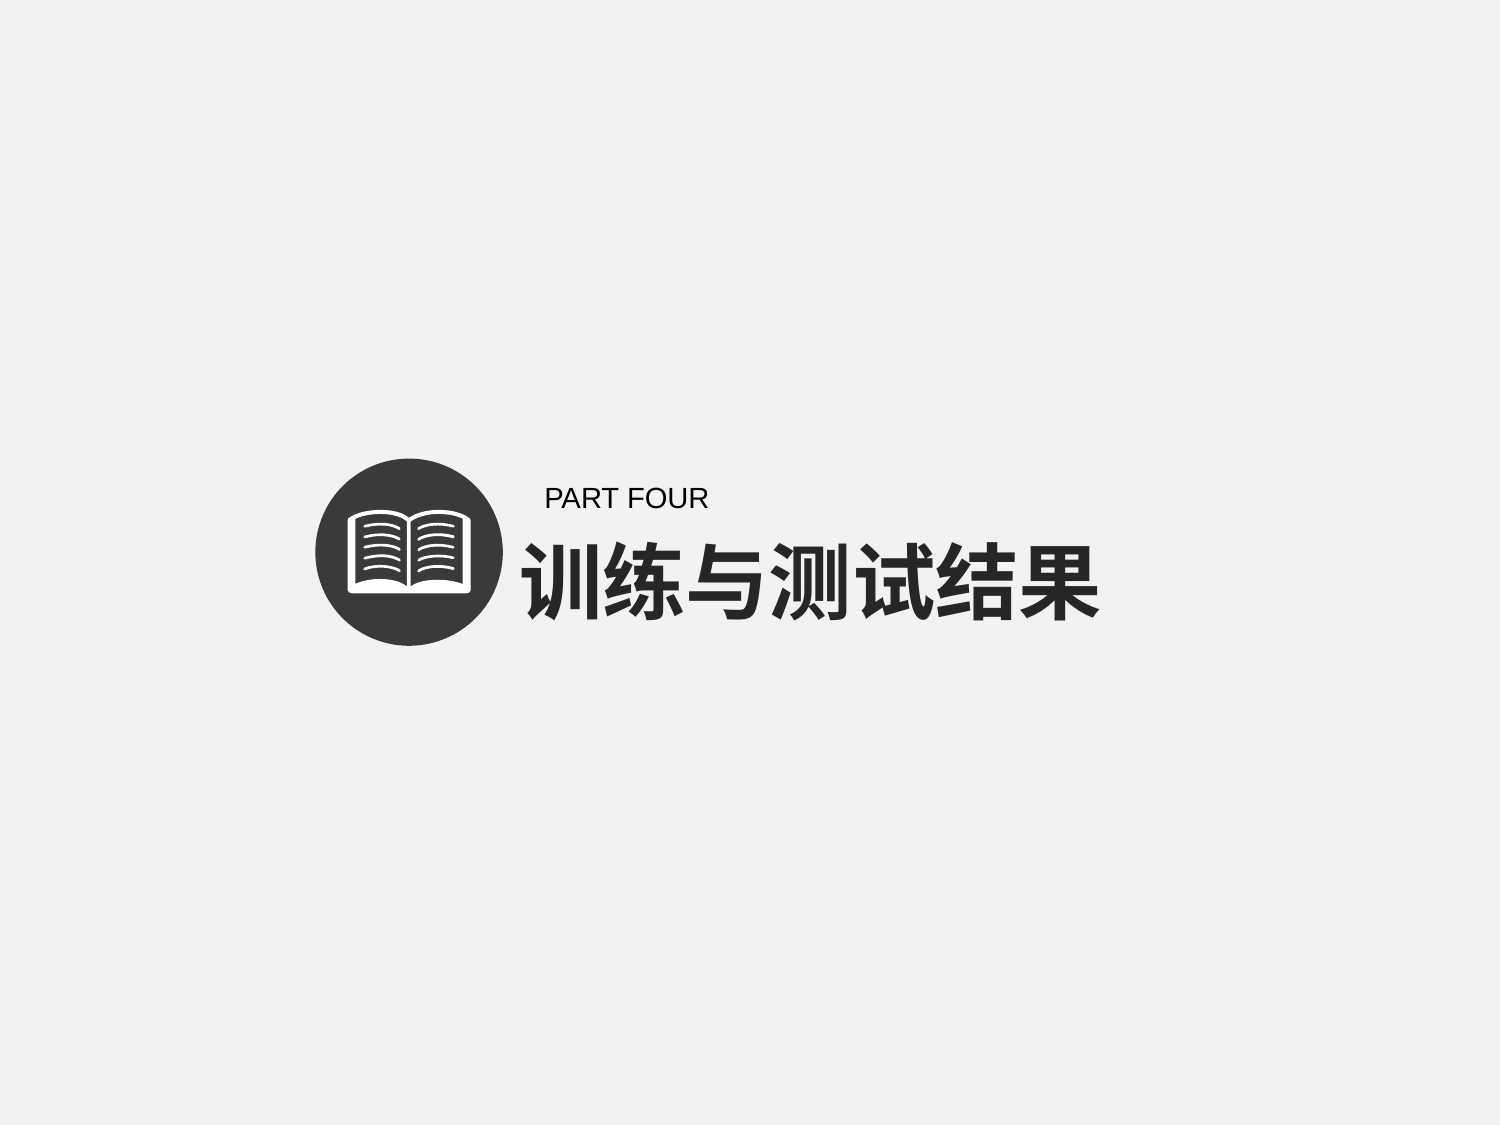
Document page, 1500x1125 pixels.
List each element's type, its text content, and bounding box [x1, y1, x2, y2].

text_box PART FOUR [529, 471, 749, 522]
text_box 训练与测试结果 [502, 522, 1153, 638]
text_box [316, 459, 502, 645]
